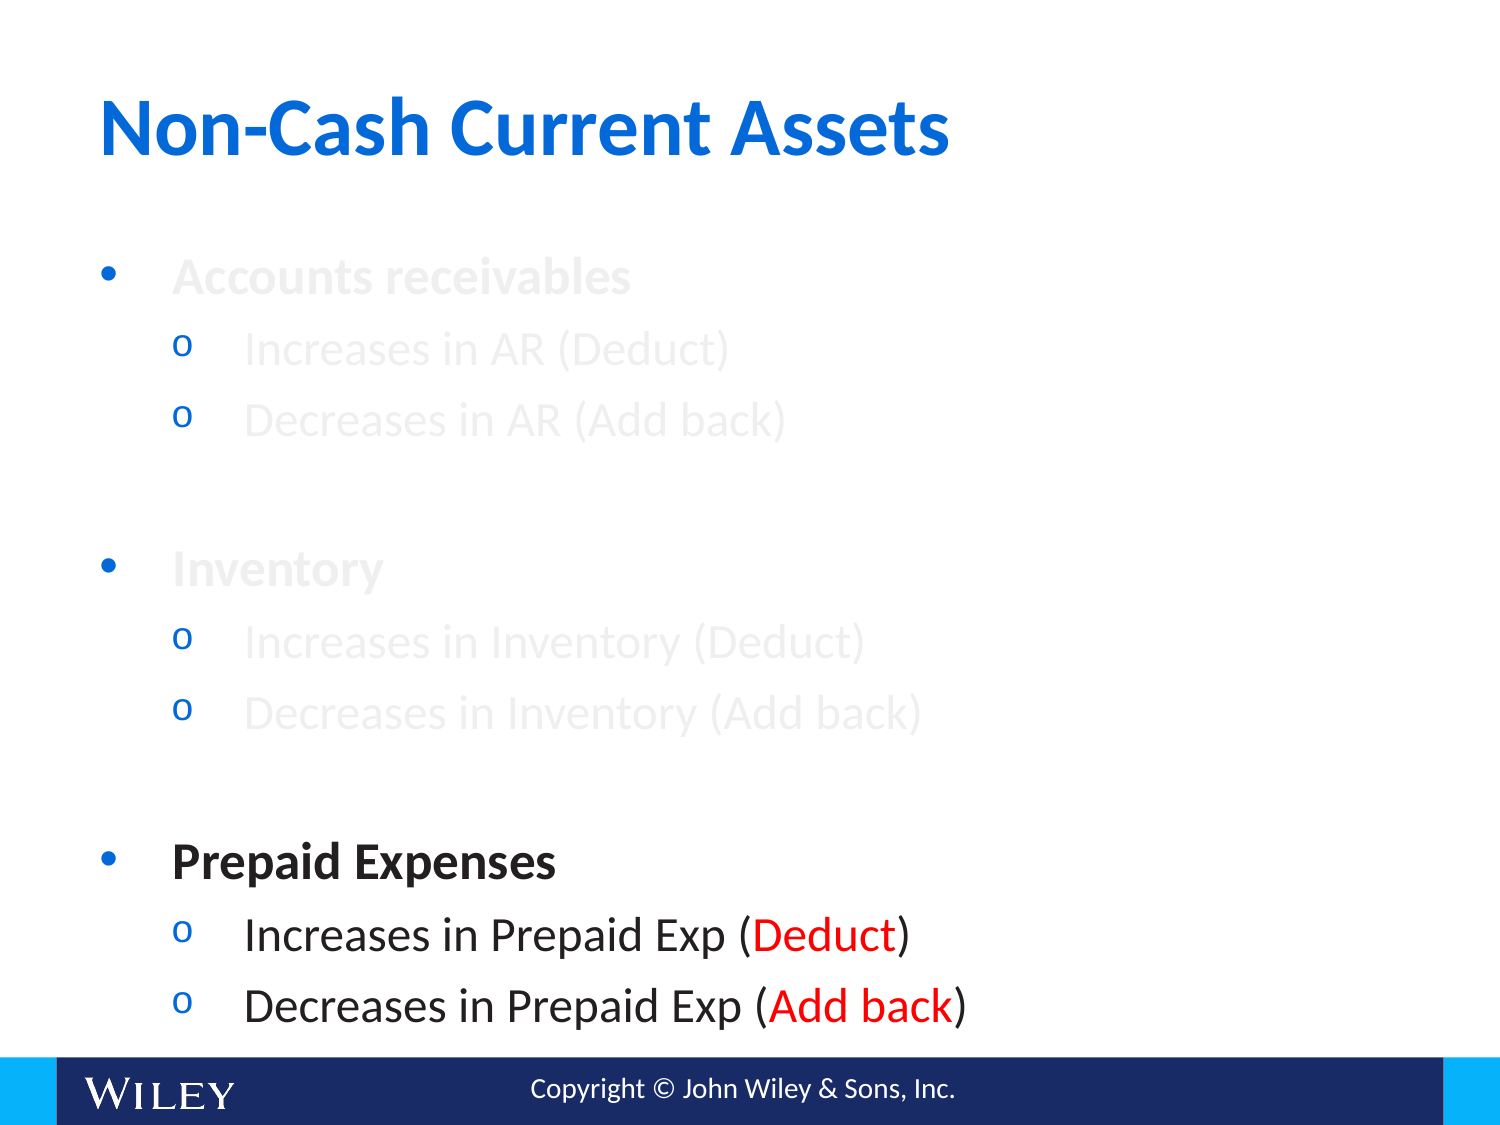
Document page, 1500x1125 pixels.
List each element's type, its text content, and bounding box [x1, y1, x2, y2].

list Accounts receivables Increases in AR (Deduct) Decreases in AR (Add back) Inventory Increases in Inventory (Deduct) Decreases in Inventory (Add back) Prepaid Expenses Increases in Prepaid Exp (Deduct) Decreases in Prepaid Exp (Add back) [84, 233, 1416, 1048]
title Non-Cash Current Assets [84, 75, 1416, 215]
